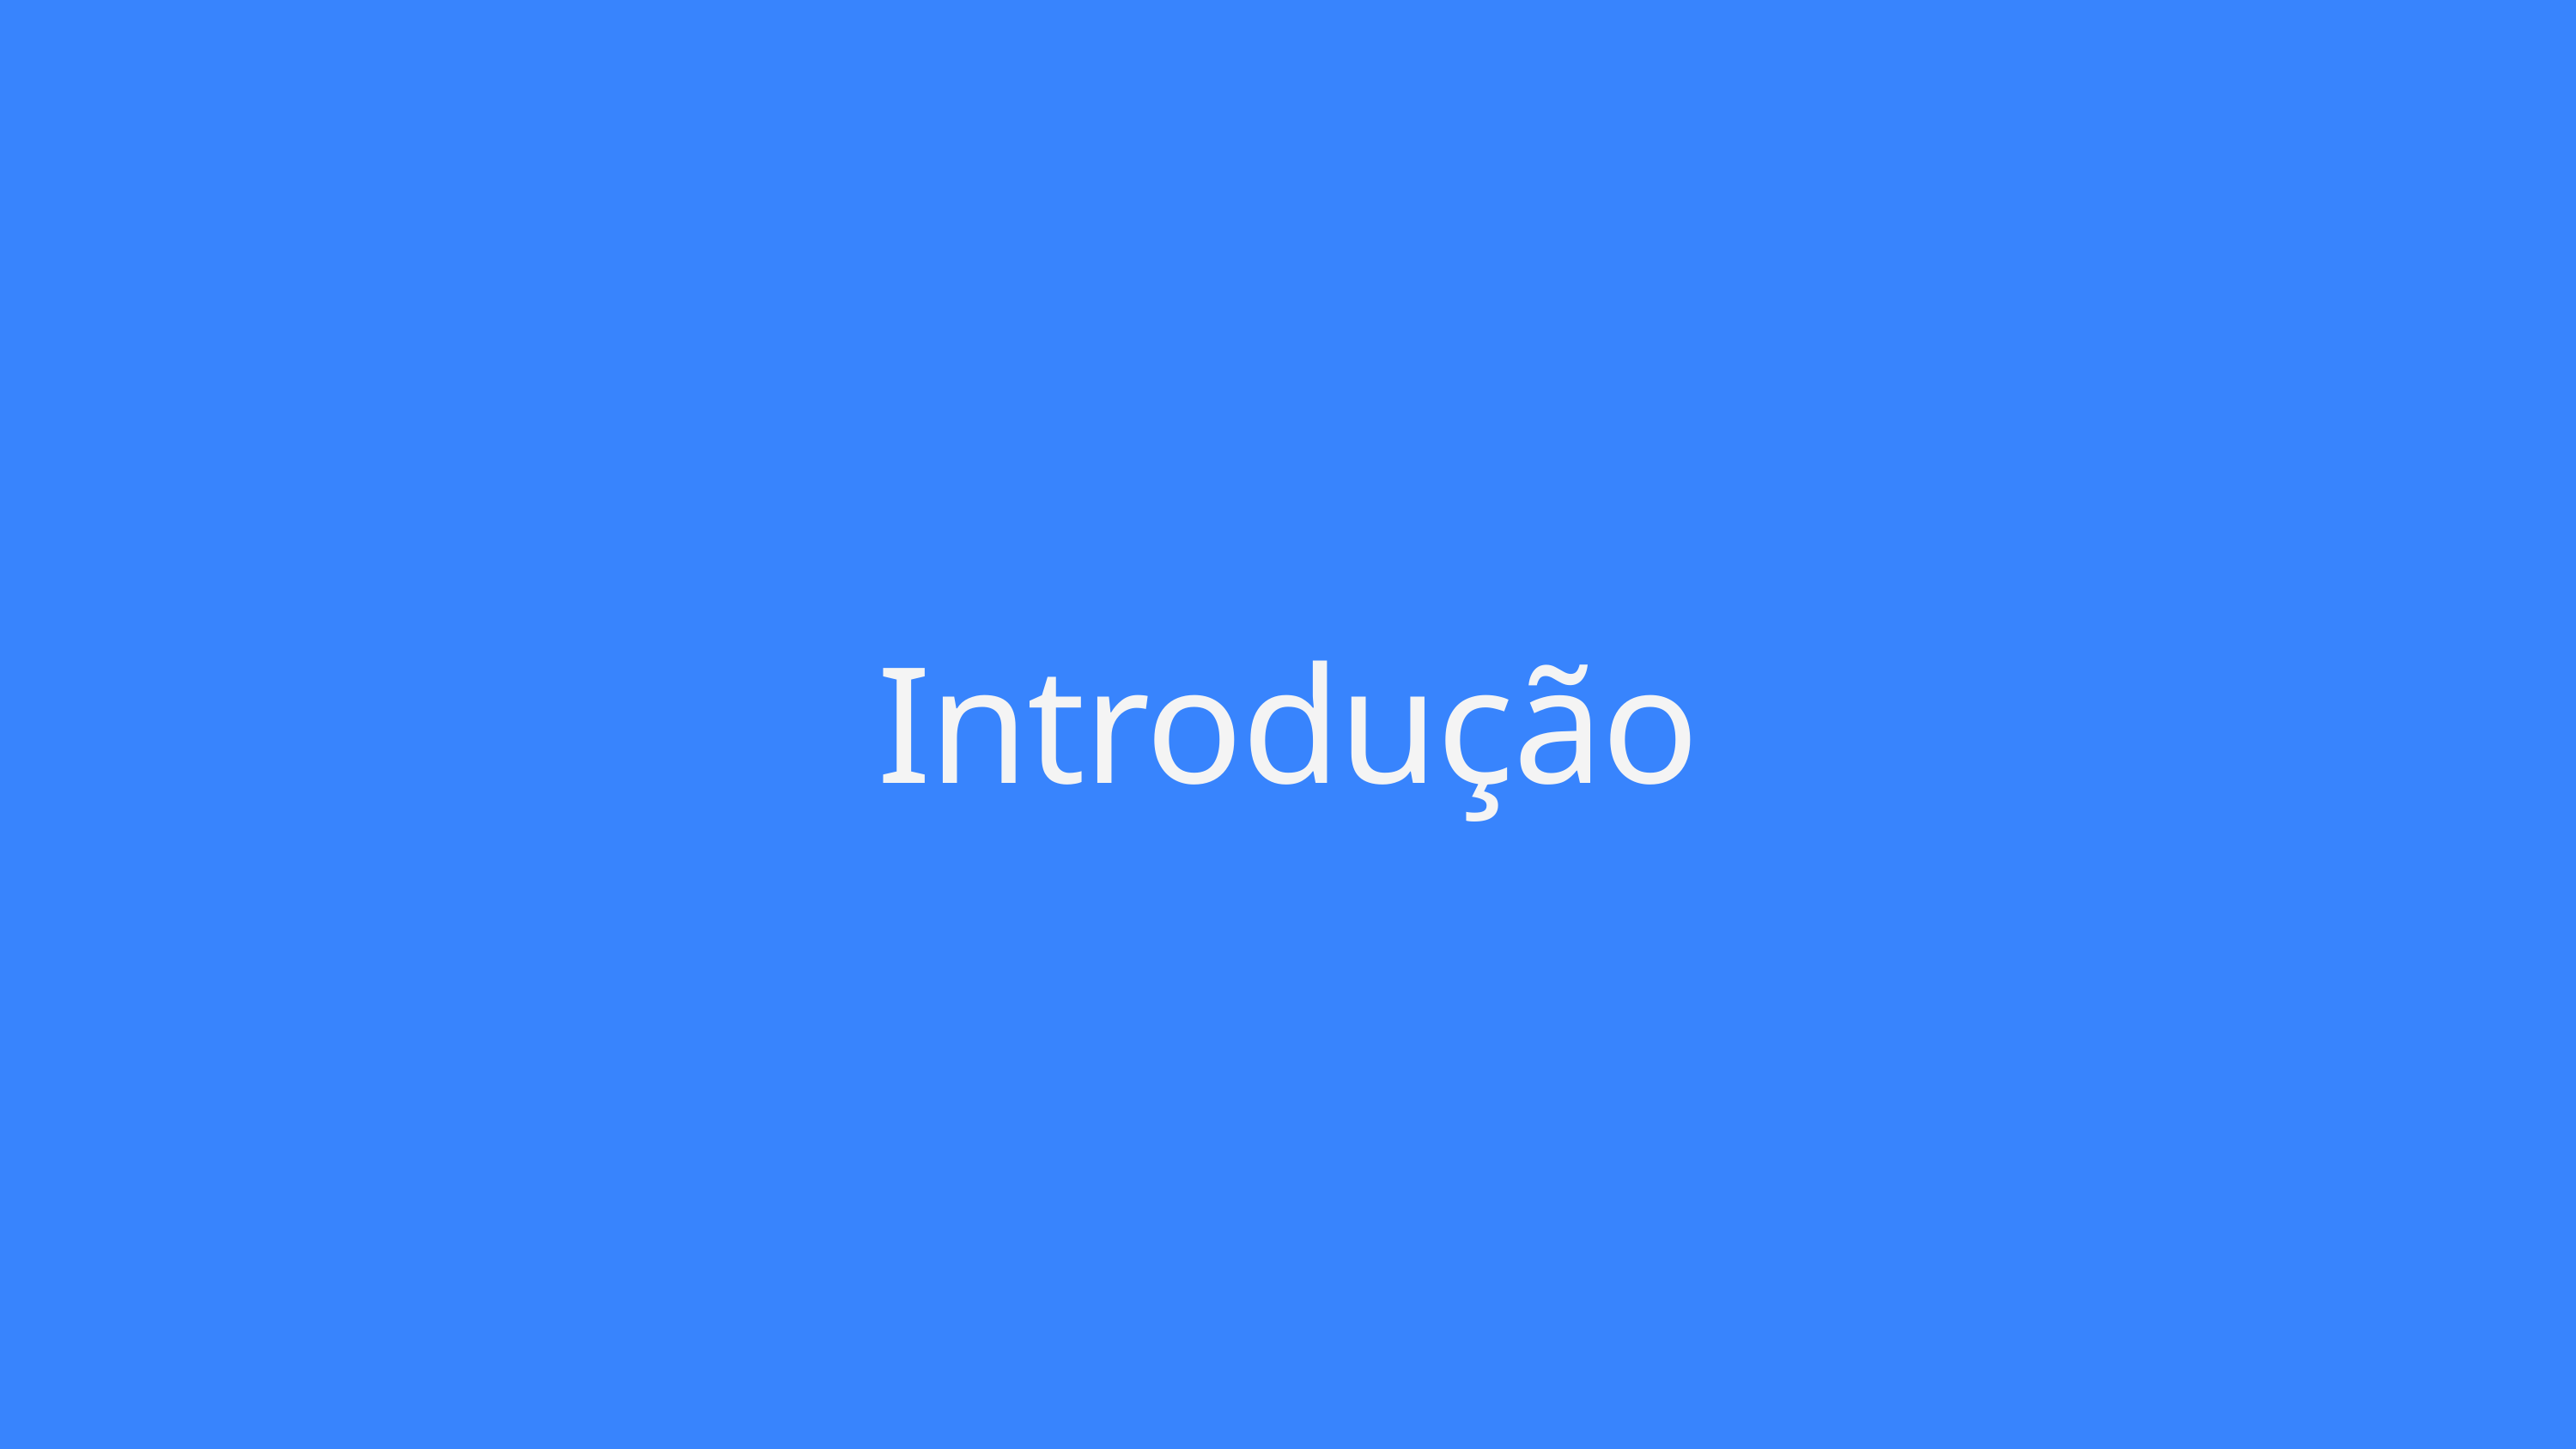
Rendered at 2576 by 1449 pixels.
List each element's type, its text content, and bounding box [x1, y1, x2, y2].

text_box Introdução [231, 638, 2345, 816]
